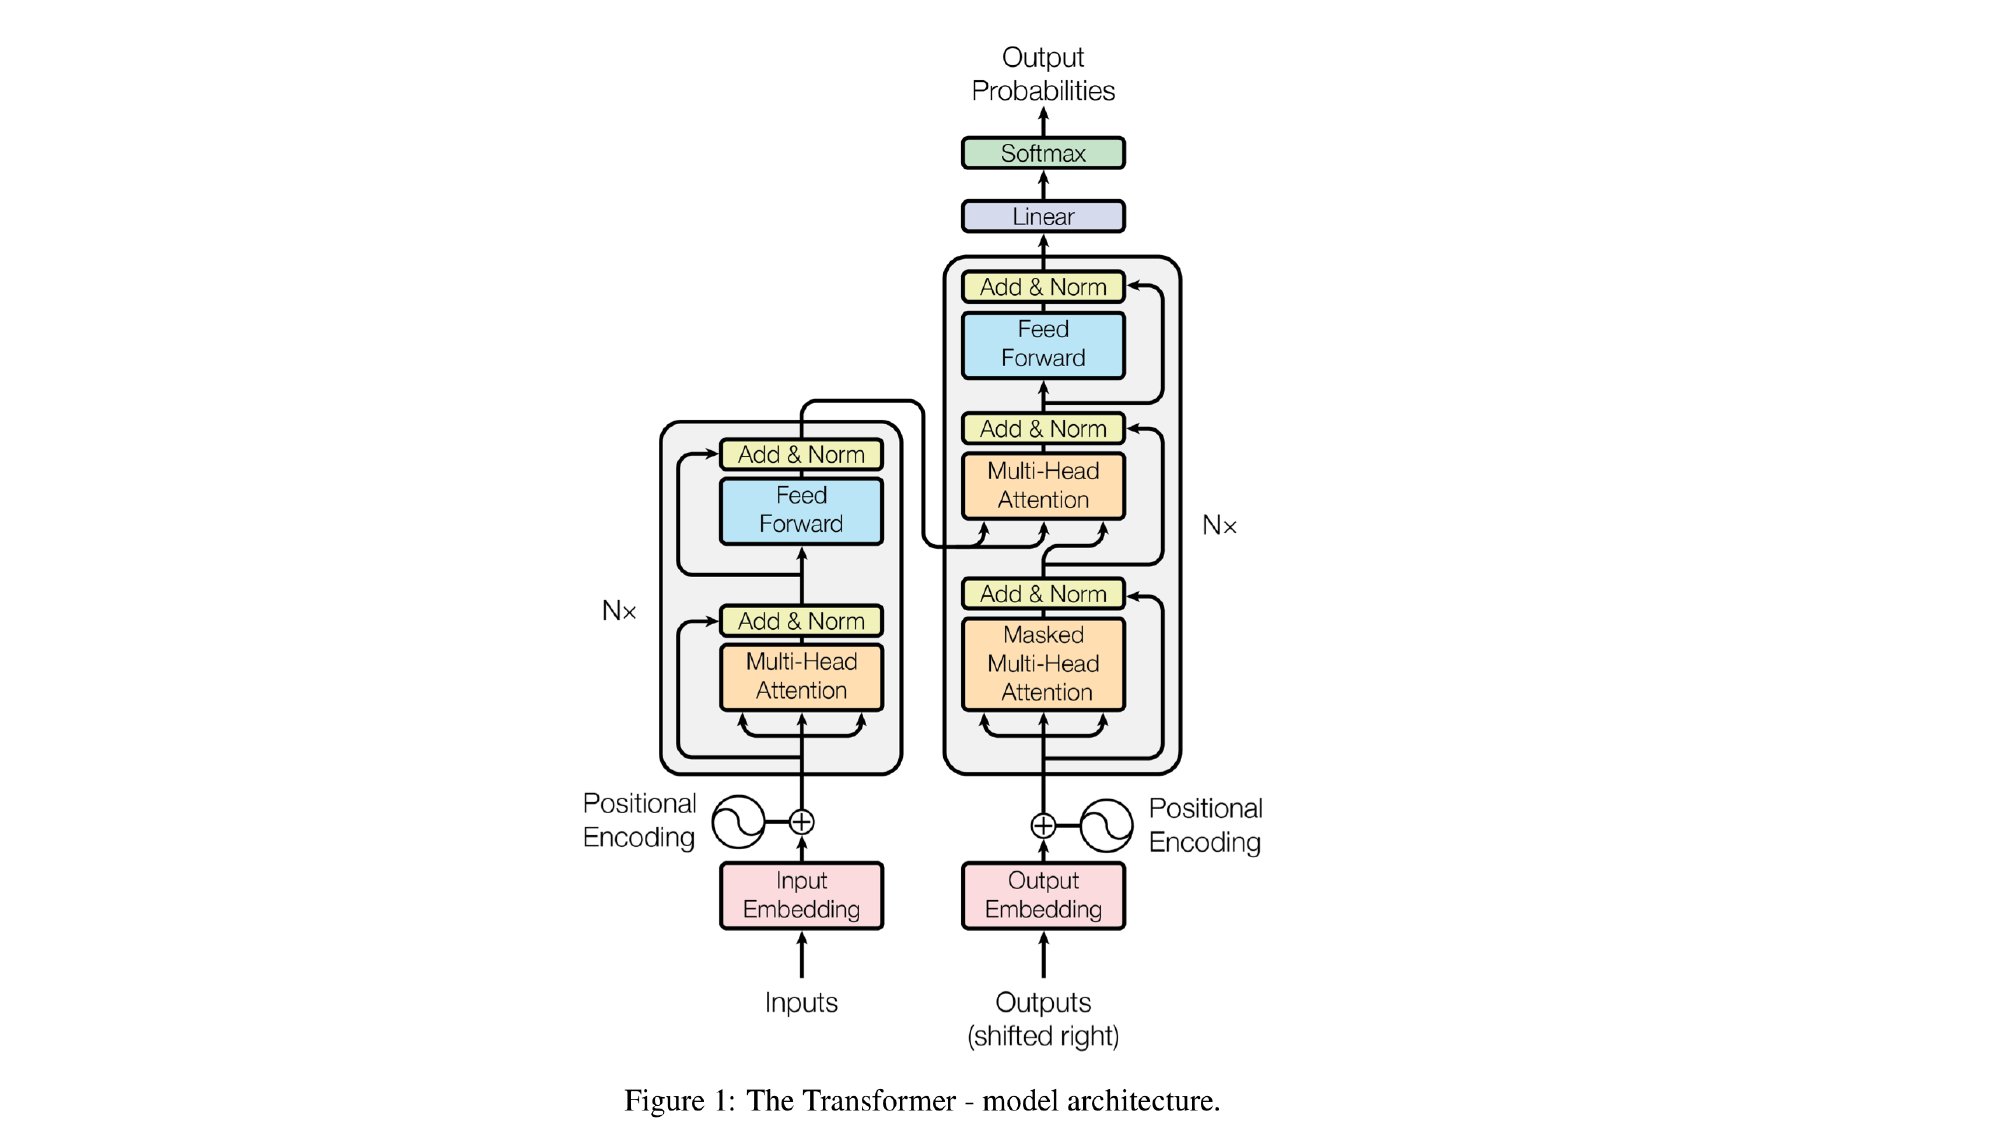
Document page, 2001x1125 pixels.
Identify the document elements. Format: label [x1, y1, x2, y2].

list [579, 0, 1307, 1125]
